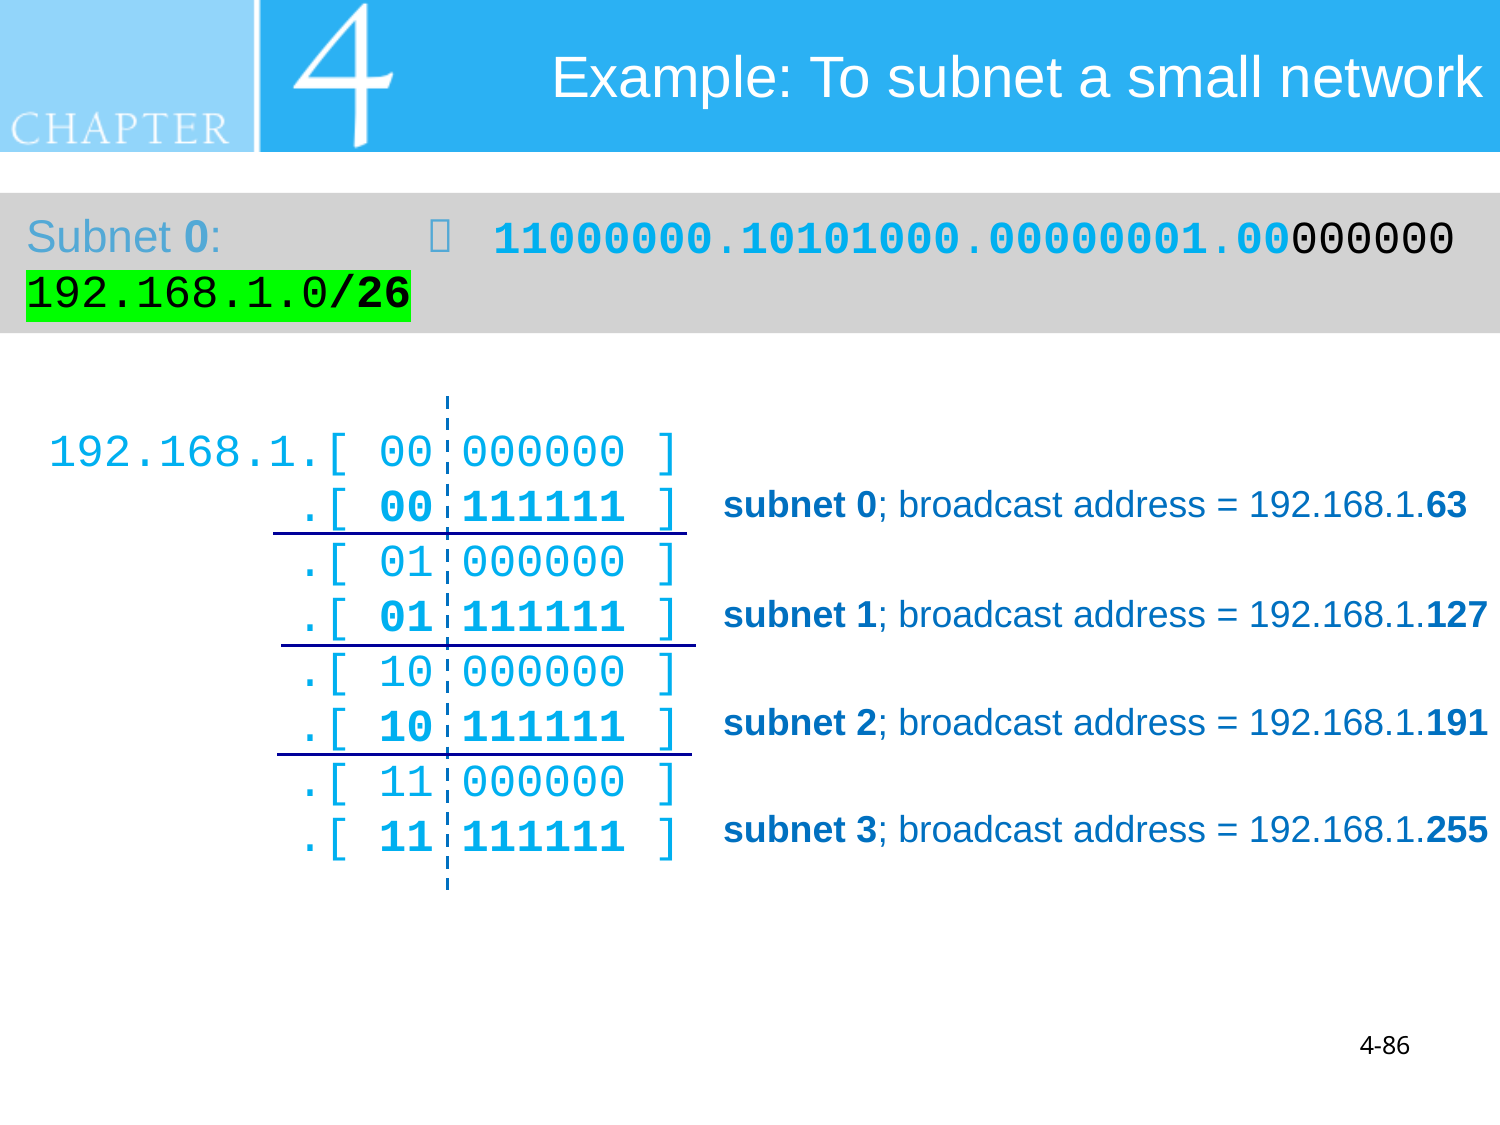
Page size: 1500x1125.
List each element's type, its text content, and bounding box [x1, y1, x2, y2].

text_box 192.168.1.[ 00 000000 ] .[ 00 111111 ] .[ 01 000000 ] .[ 01 111111 ] .[ 10 000000 ] .[ 10 111111 ] .[ 11 000000 ] .[ 11 111111 ] [452, 413, 697, 471]
slide_number 4-86 [1344, 1021, 1463, 1072]
text_box 192.168.1.[ 00 000000 ] .[ 00 111111 ] .[ 01 000000 ] .[ 01 111111 ] .[ 10 000000 ] .[ 10 111111 ] .[ 11 000000 ] .[ 11 111111 ] [34, 413, 443, 868]
text_box 11000000.10101000.00000001.00000000 [478, 200, 1471, 271]
text_box [0, 192, 1500, 334]
text_box Subnet 0:  192.168.1.0/26 [11, 199, 469, 325]
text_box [272, 472, 1500, 862]
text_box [0, 0, 1500, 153]
